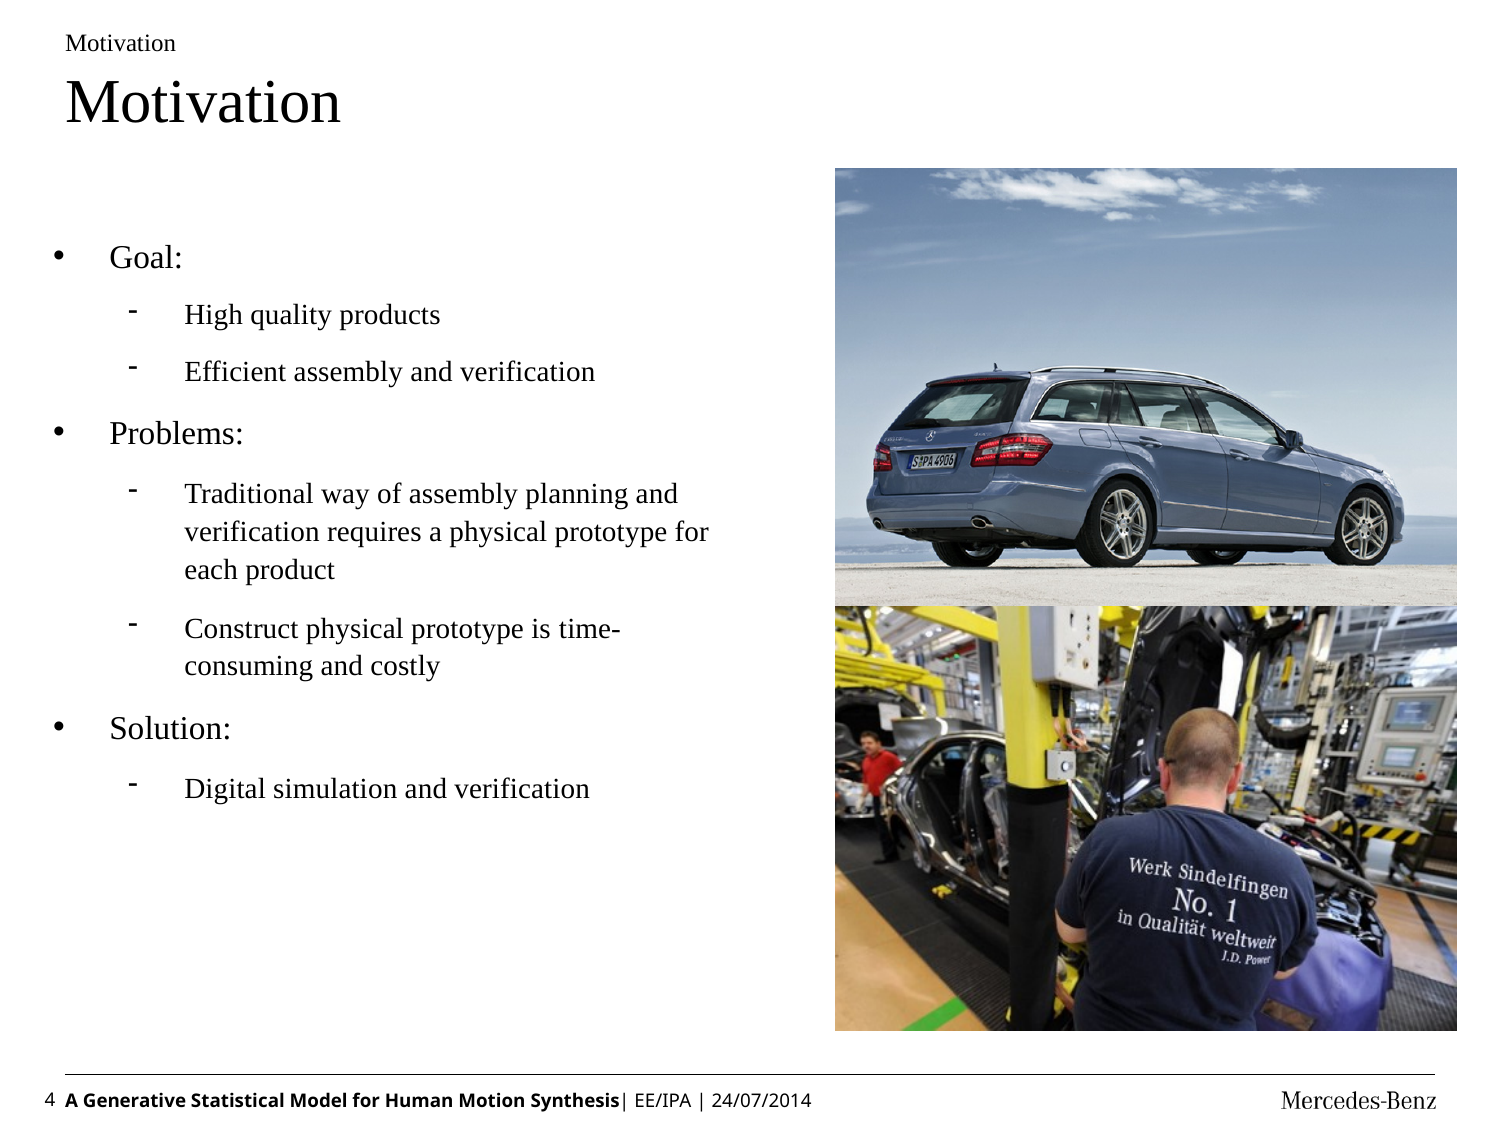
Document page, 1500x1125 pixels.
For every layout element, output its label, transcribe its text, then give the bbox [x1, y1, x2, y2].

title Motivation [64, 60, 1435, 173]
footer A Generative Statistical Model for Human Motion Synthesis| EE/IPA | 24/07/2014 [64, 1074, 869, 1125]
text_box Goal: High quality products Efficient assembly and verification Problems: Traditional way of assembly planning and verification requires a physical prototype for each product Construct physical prototype is time-consuming and costly Solution: Digital simulation and verification [53, 231, 749, 861]
list Motivation [64, 23, 928, 59]
picture [1281, 1091, 1436, 1109]
slide_number 4 [14, 1074, 56, 1125]
picture [835, 168, 1457, 1032]
